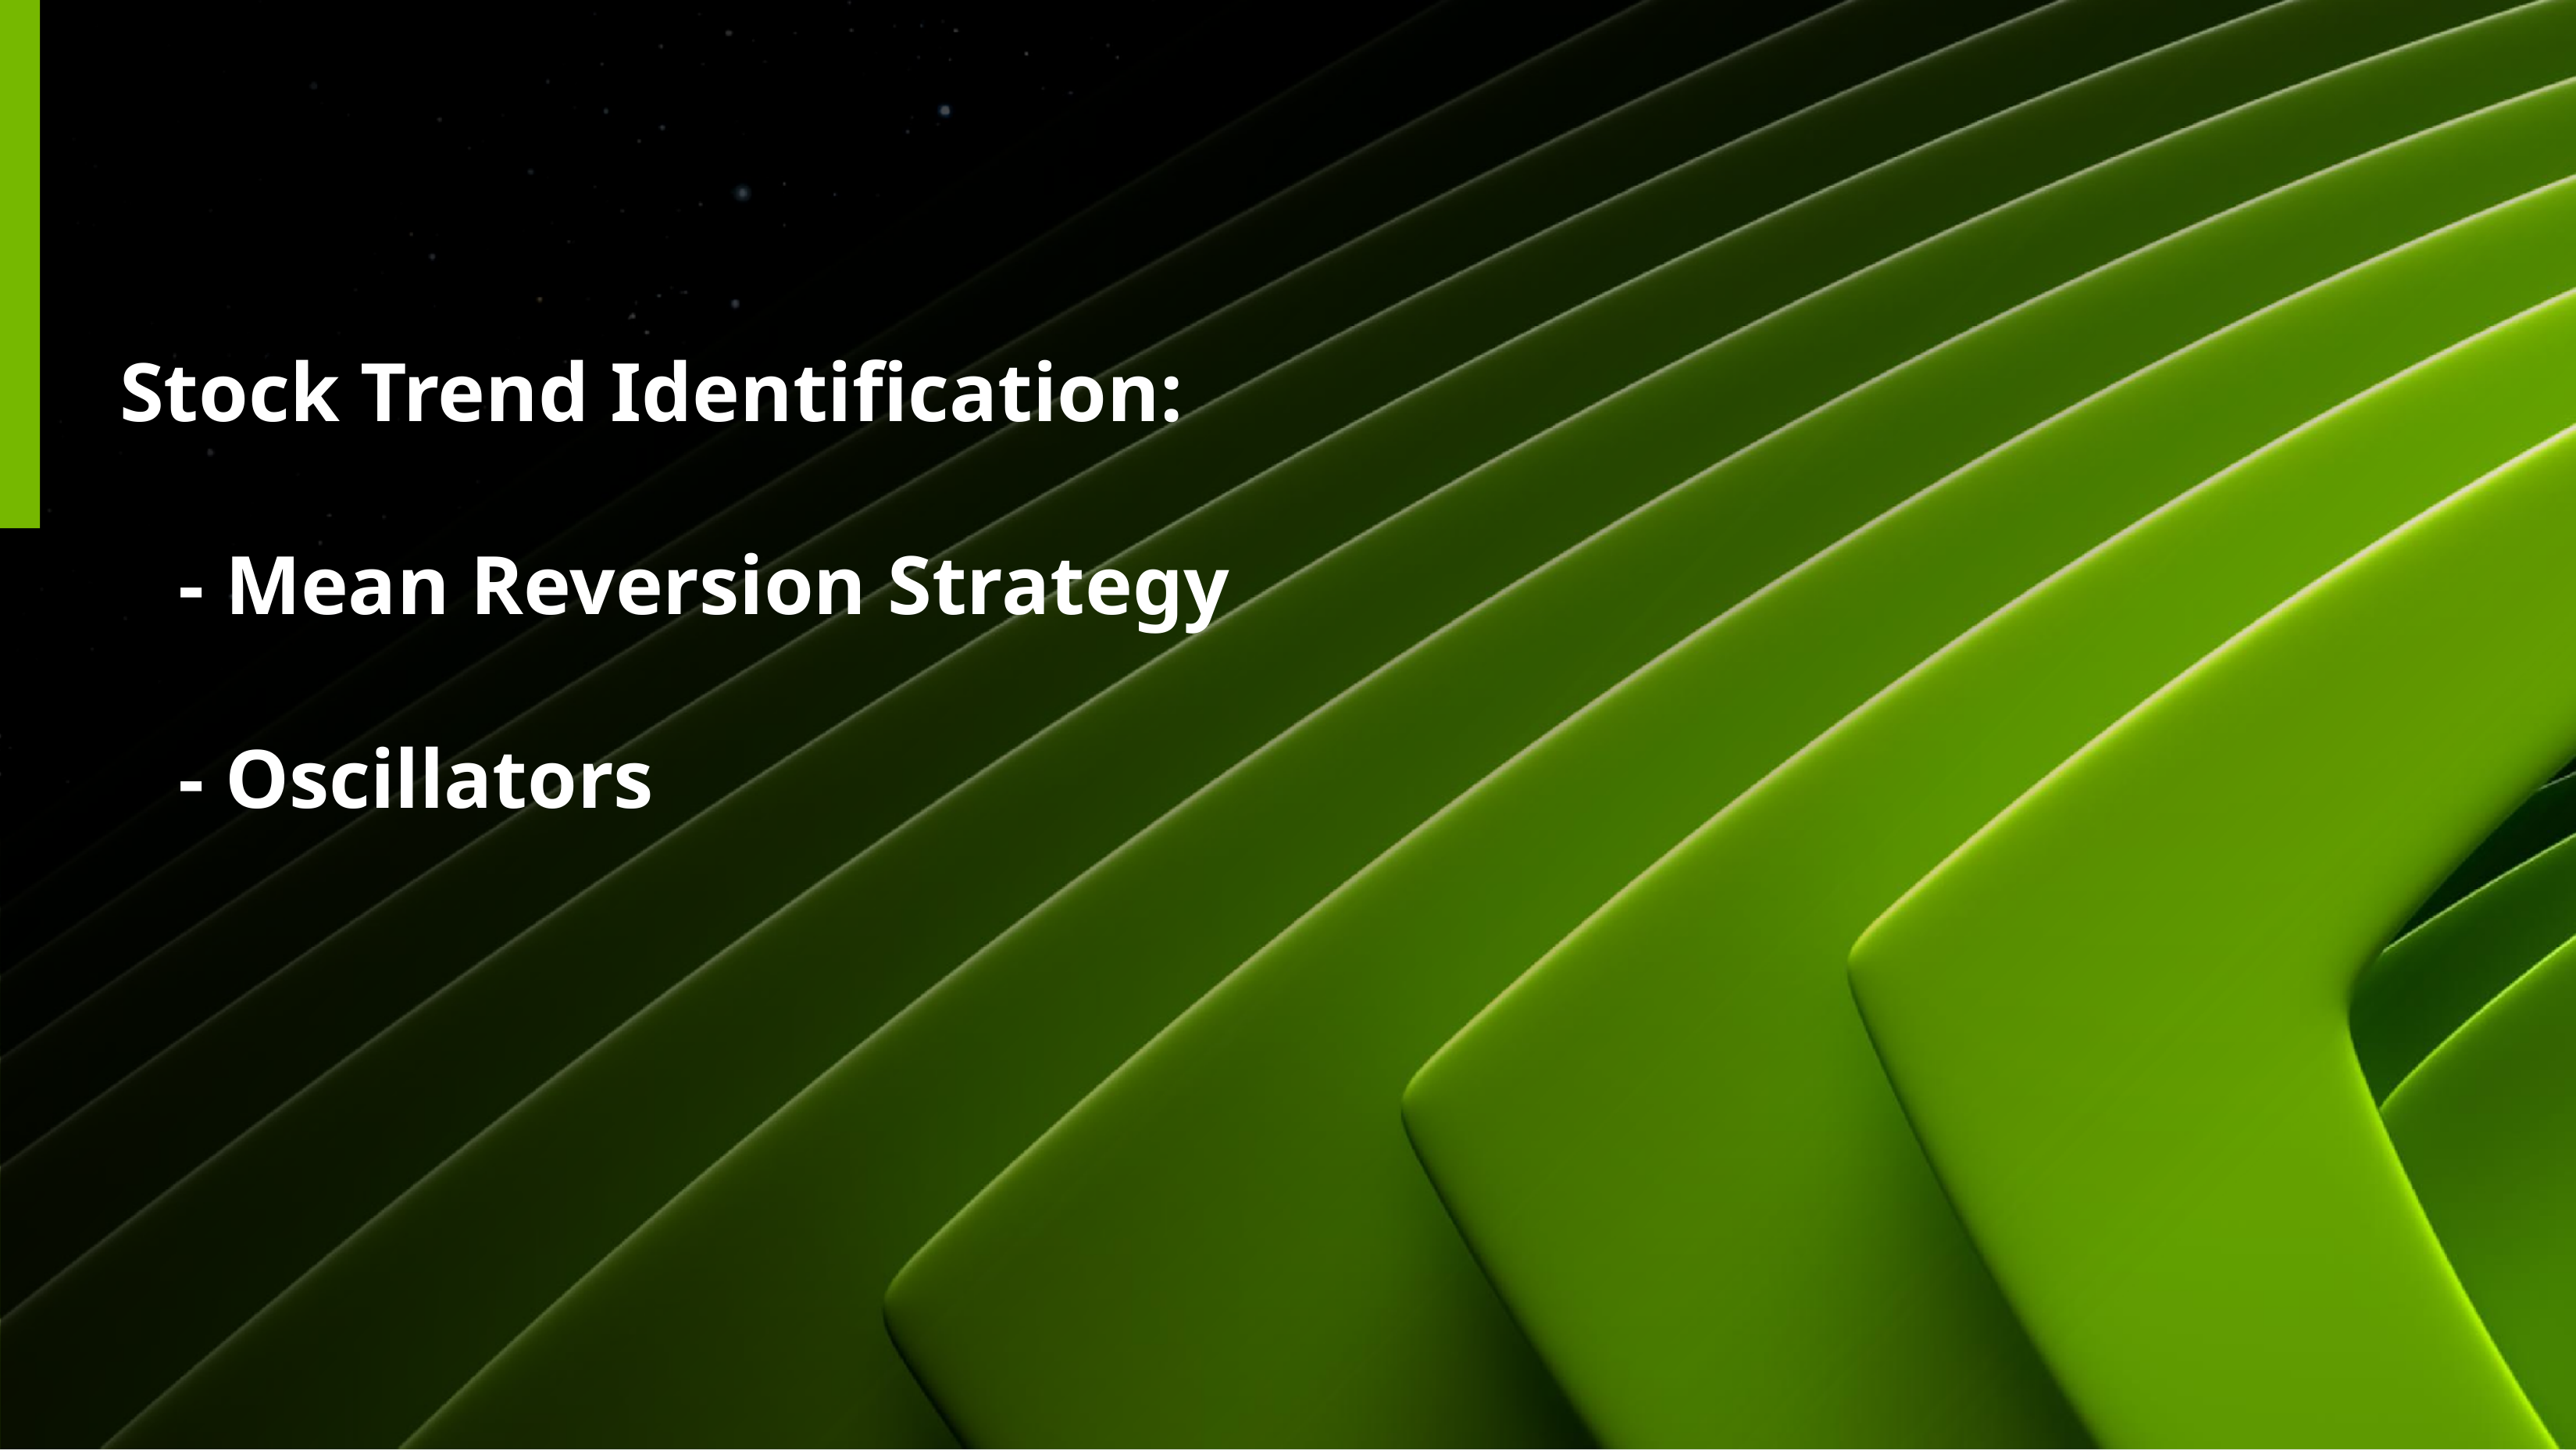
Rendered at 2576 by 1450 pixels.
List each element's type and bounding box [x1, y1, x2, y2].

text_box [0, 0, 2576, 1450]
